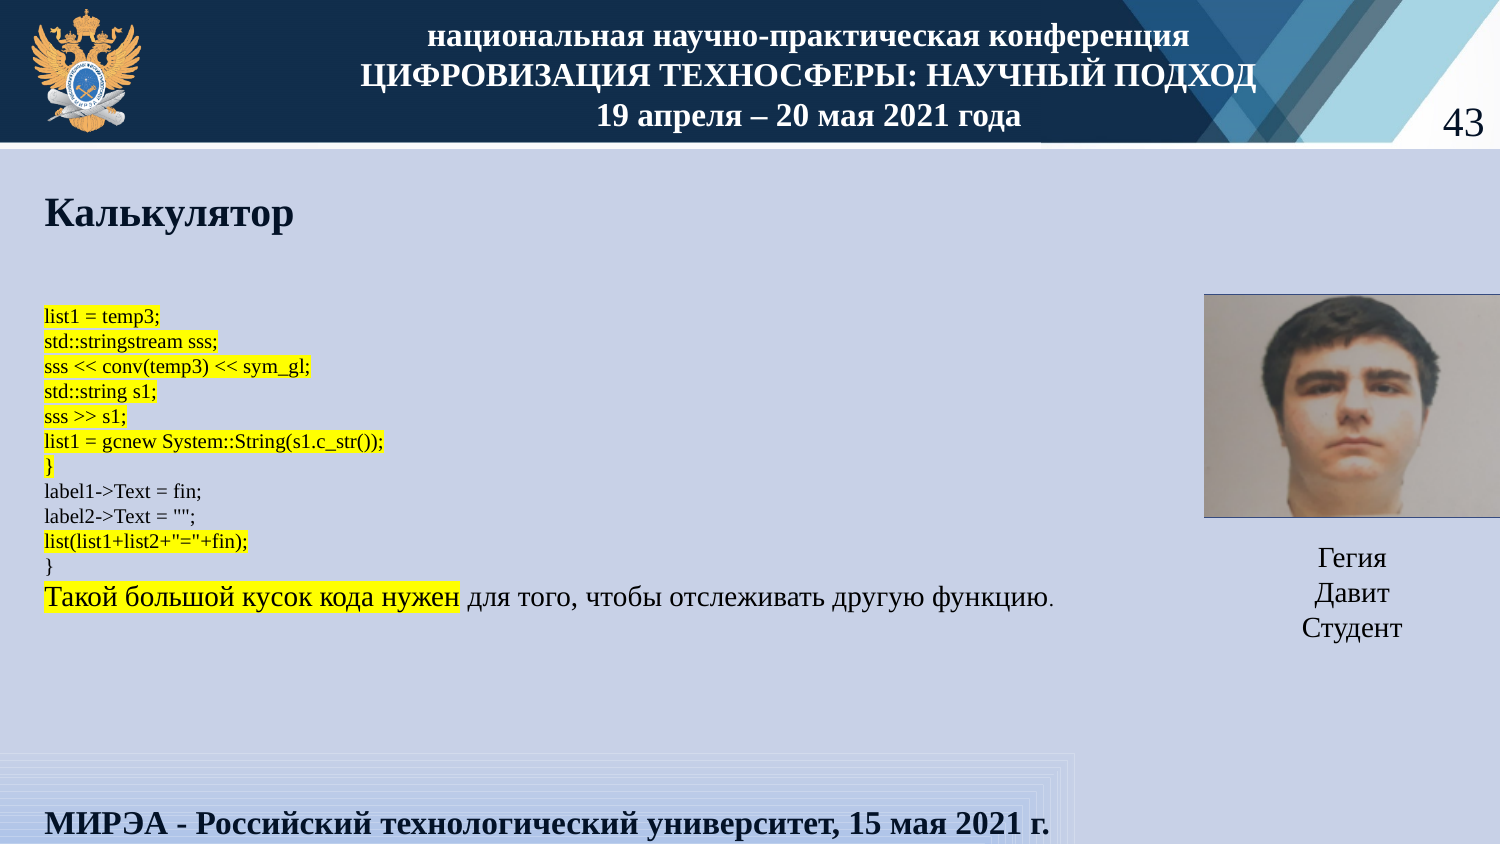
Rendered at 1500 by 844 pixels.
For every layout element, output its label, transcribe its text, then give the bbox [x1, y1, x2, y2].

picture [1204, 295, 1500, 517]
footer Калькулятор [29, 177, 1471, 243]
text_box list1 = temp3; std::stringstream sss; sss << conv(temp3) << sym_gl; std::string s1; sss >> s1; list1 = gcnew System::String(s1.c_str()); } label1->Text = fin; label2->Text = ""; list(list1+list2+"="+fin); } Такой большой кусок кода нужен для того, чтобы отслеживать другую функцию. [29, 295, 1176, 762]
text_box национальная научно-практическая конференция ЦИФРОВИЗАЦИЯ ТЕХНОСФЕРЫ: НАУЧНЫЙ ПОДХОД 19 апреля – 20 мая 2021 года [159, 5, 1459, 141]
picture [0, 0, 1500, 149]
slide_number 42 [1381, 97, 1500, 142]
text_box МИРЭА - Российский технологический университет, 15 мая 2021 г. [29, 798, 1176, 844]
text_box Гегия Давит Студент [1204, 531, 1500, 652]
